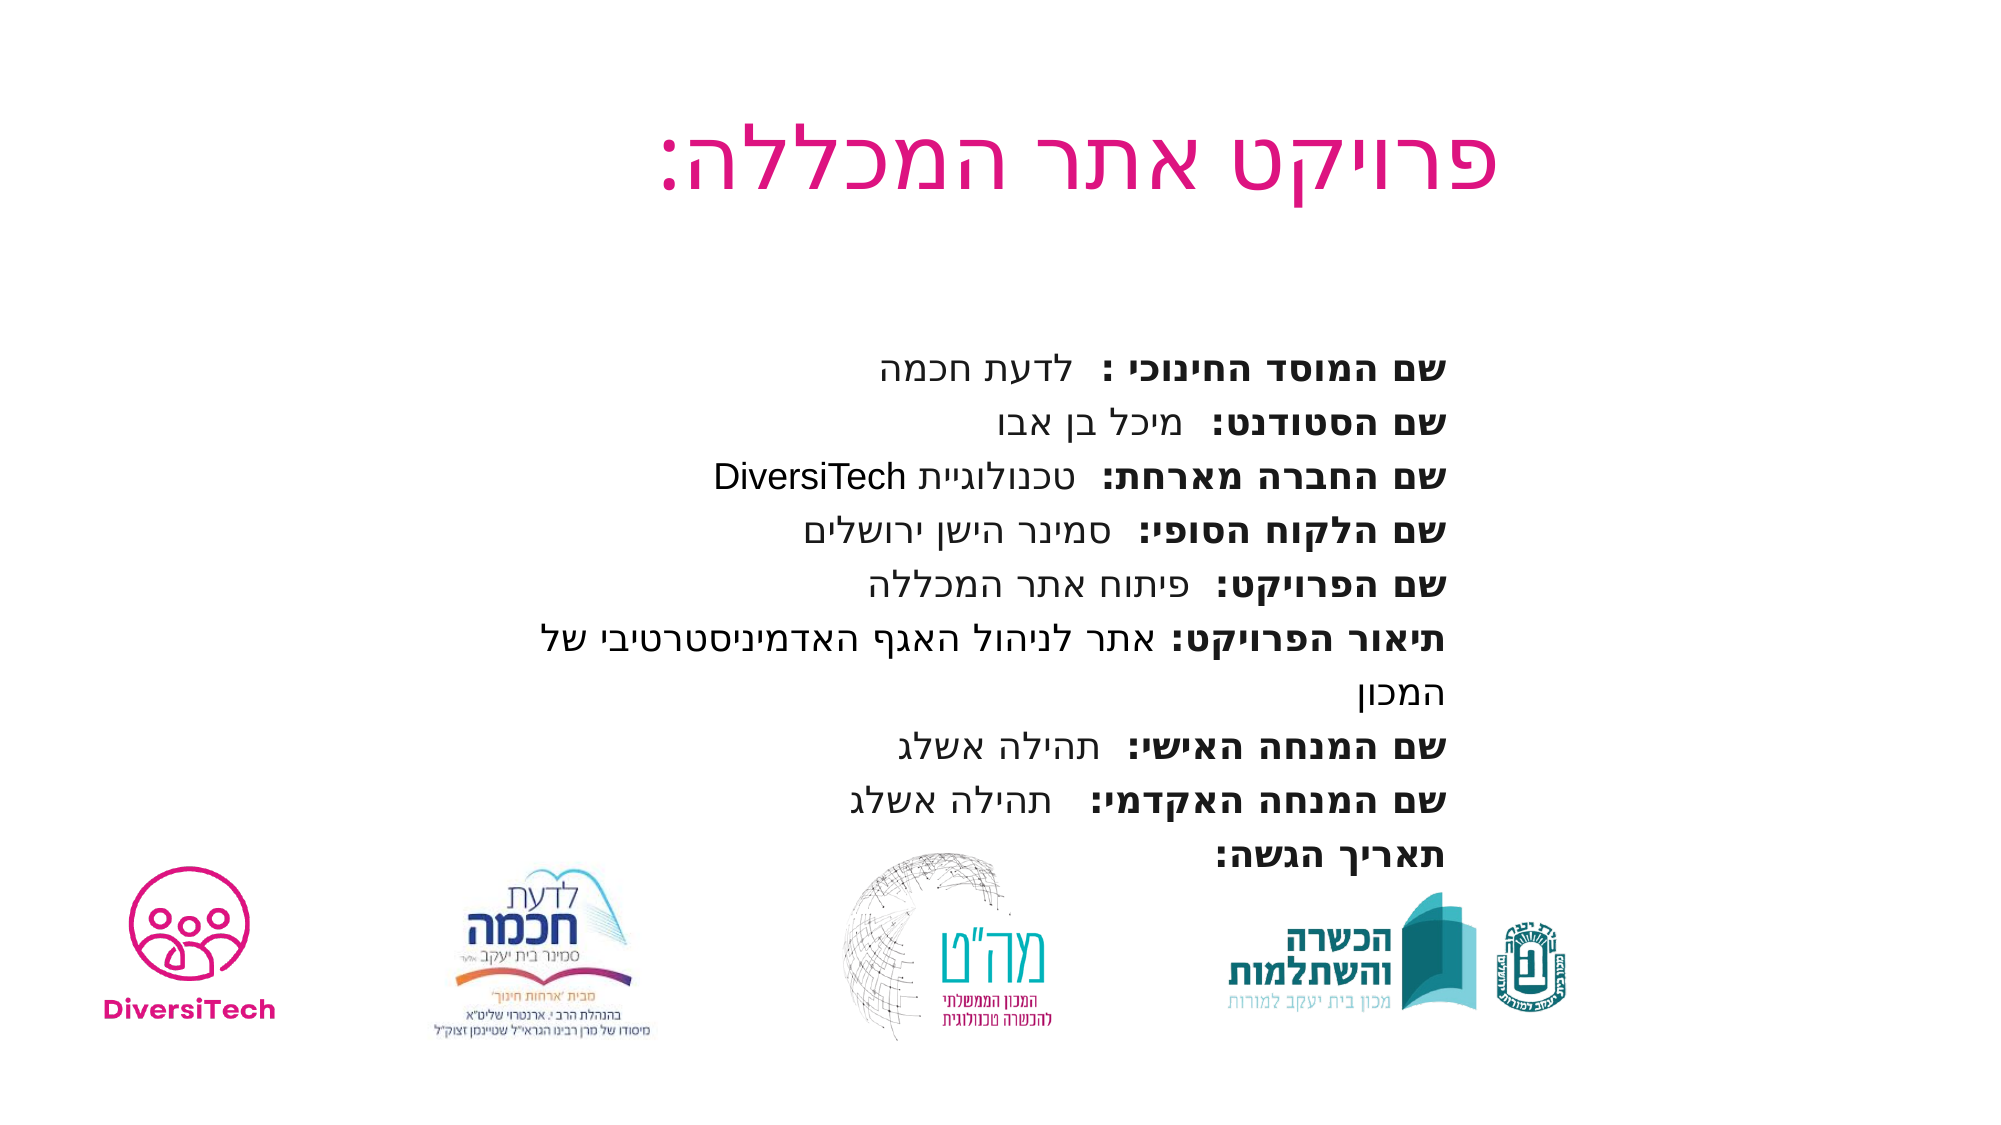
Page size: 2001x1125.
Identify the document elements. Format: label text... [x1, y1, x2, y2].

picture [409, 844, 683, 1072]
picture [833, 844, 1065, 1048]
picture [16, 796, 363, 1124]
title פרויקט אתר המכללה: [641, 104, 1694, 271]
list שם המוסד החינוכי : לדעת חכמה שם הסטודנט: מיכל בן אבו שם החברה מארחת: טכנולוגיית DiversiTech שם הלקוח הסופי: סמינר הישן ירושלים שם הפרויקט: פיתוח אתר המכללה תיאור הפרויקט: אתר לניהול האגף האדמיניסטרטיבי של המכון שם המנחה האישי: תהילה אשלג שם המנחה האקדמי: תהילה אשלג תאריך הגשה: [476, 327, 1462, 961]
picture [1185, 857, 1606, 1060]
